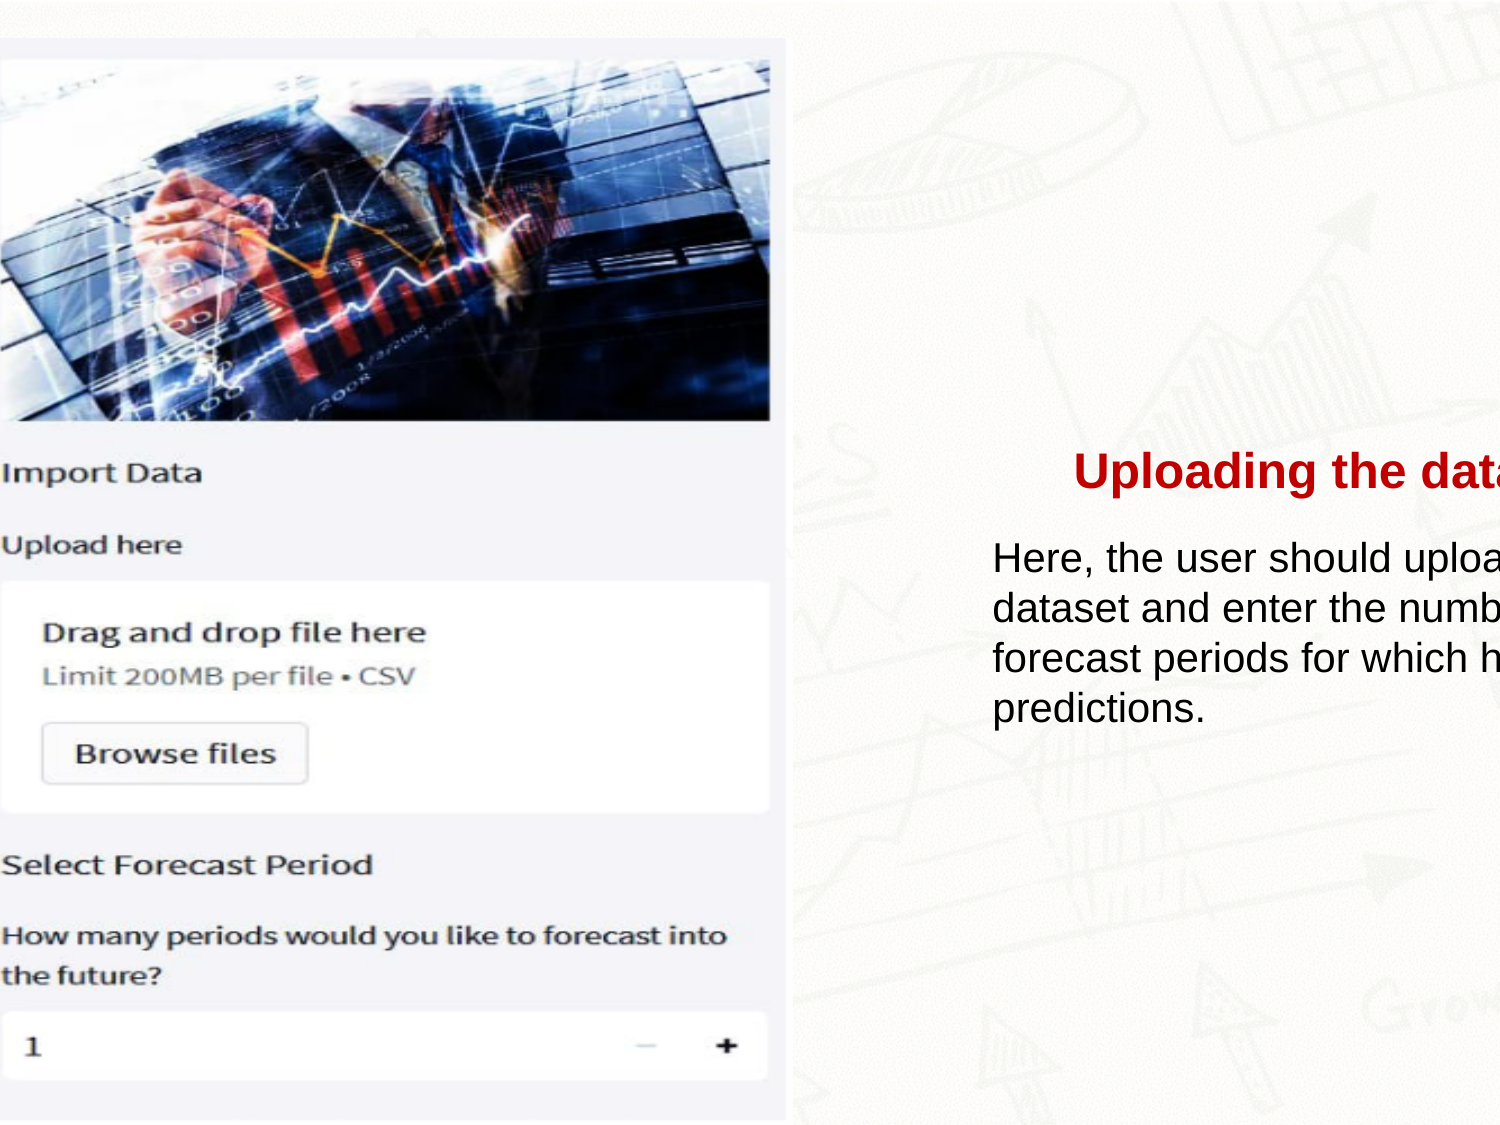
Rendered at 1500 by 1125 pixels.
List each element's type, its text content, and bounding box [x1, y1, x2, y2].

picture [0, 0, 1500, 1125]
text_box Here, the user should upload the dataset and enter the number of forecast periods for which he want the predictions. [977, 523, 1500, 739]
text_box Uploading the dataset [1058, 430, 1500, 506]
